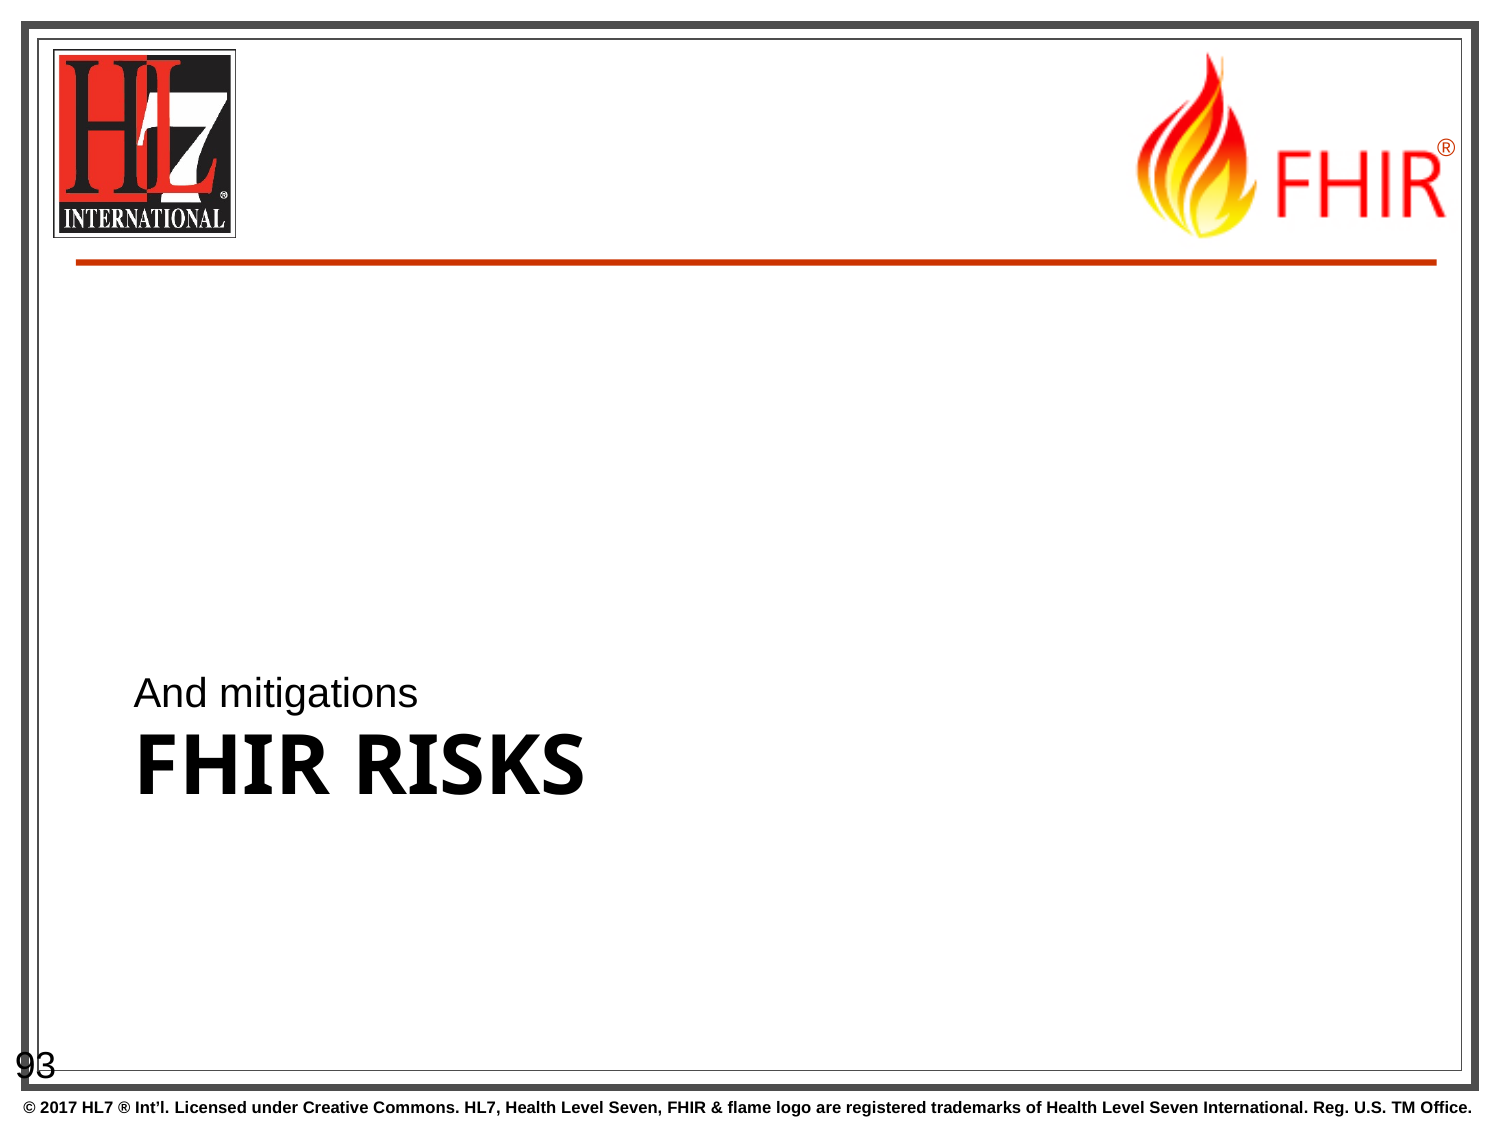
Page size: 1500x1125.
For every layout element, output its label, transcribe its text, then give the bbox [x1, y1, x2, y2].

list And mitigations [118, 476, 1394, 723]
slide_number 93 [0, 1034, 119, 1071]
picture [1124, 42, 1458, 249]
title FHIR Risks [118, 723, 1394, 947]
picture [53, 49, 236, 238]
